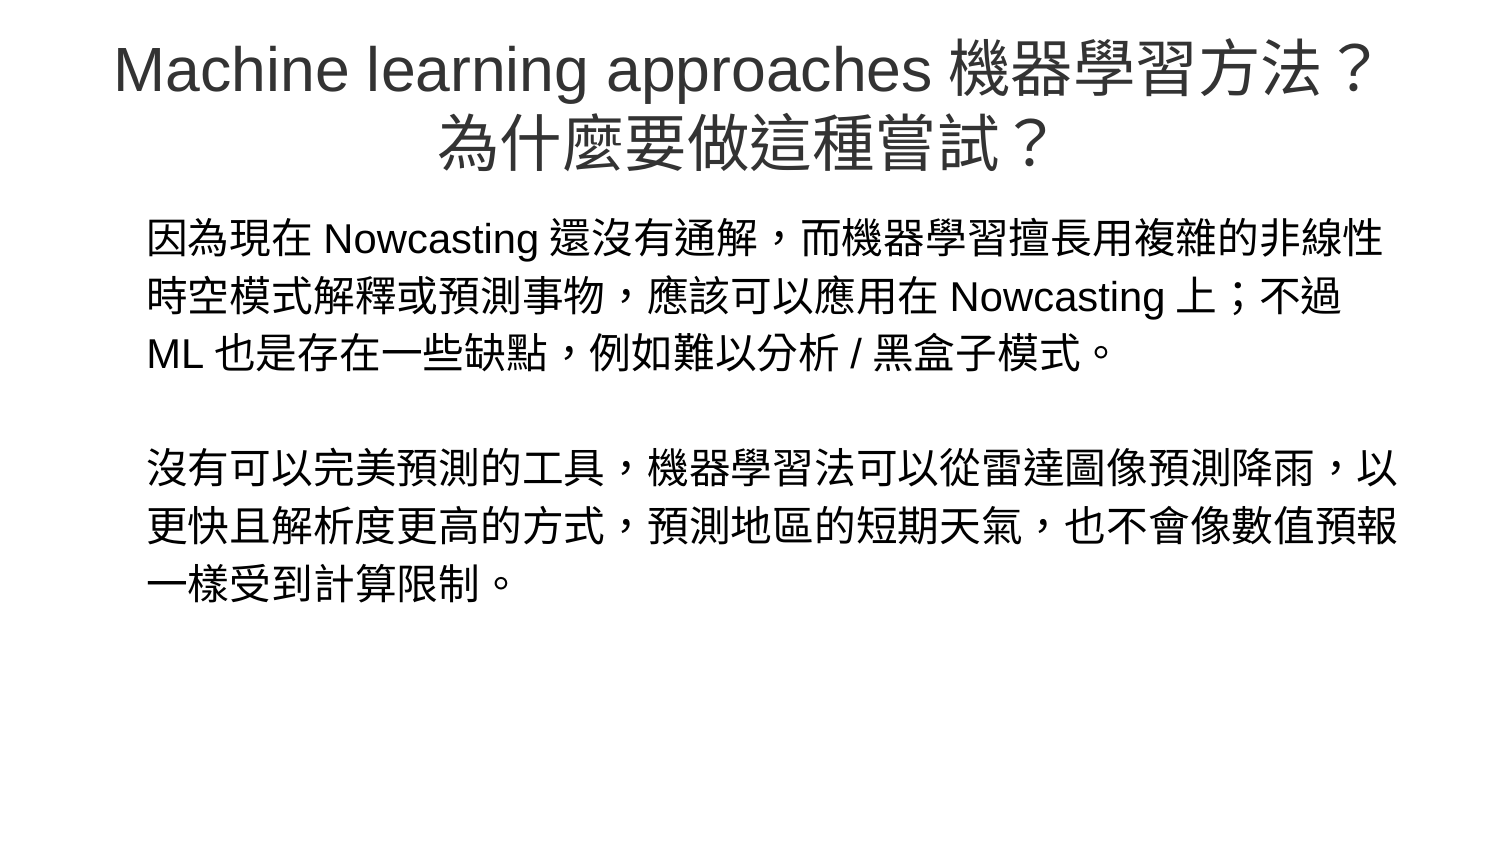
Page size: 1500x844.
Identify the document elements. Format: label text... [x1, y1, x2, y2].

title Machine learning approaches機器學習方法？ 為什麼要做這種嘗試？ [75, 33, 1425, 175]
list 因為現在Nowcasting還沒有通解，而機器學習擅長用複雜的非線性時空模式解釋或預測事物，應該可以應用在Nowcasting上；不過ML也是存在一些缺點，例如難以分析/黑盒子模式。 沒有可以完美預測的工具，機器學習法可以從雷達圖像預測降雨，以更快且解析度更高的方式，預測地區的短期天氣，也不會像數值預報一樣受到計算限制。 [75, 196, 1425, 754]
